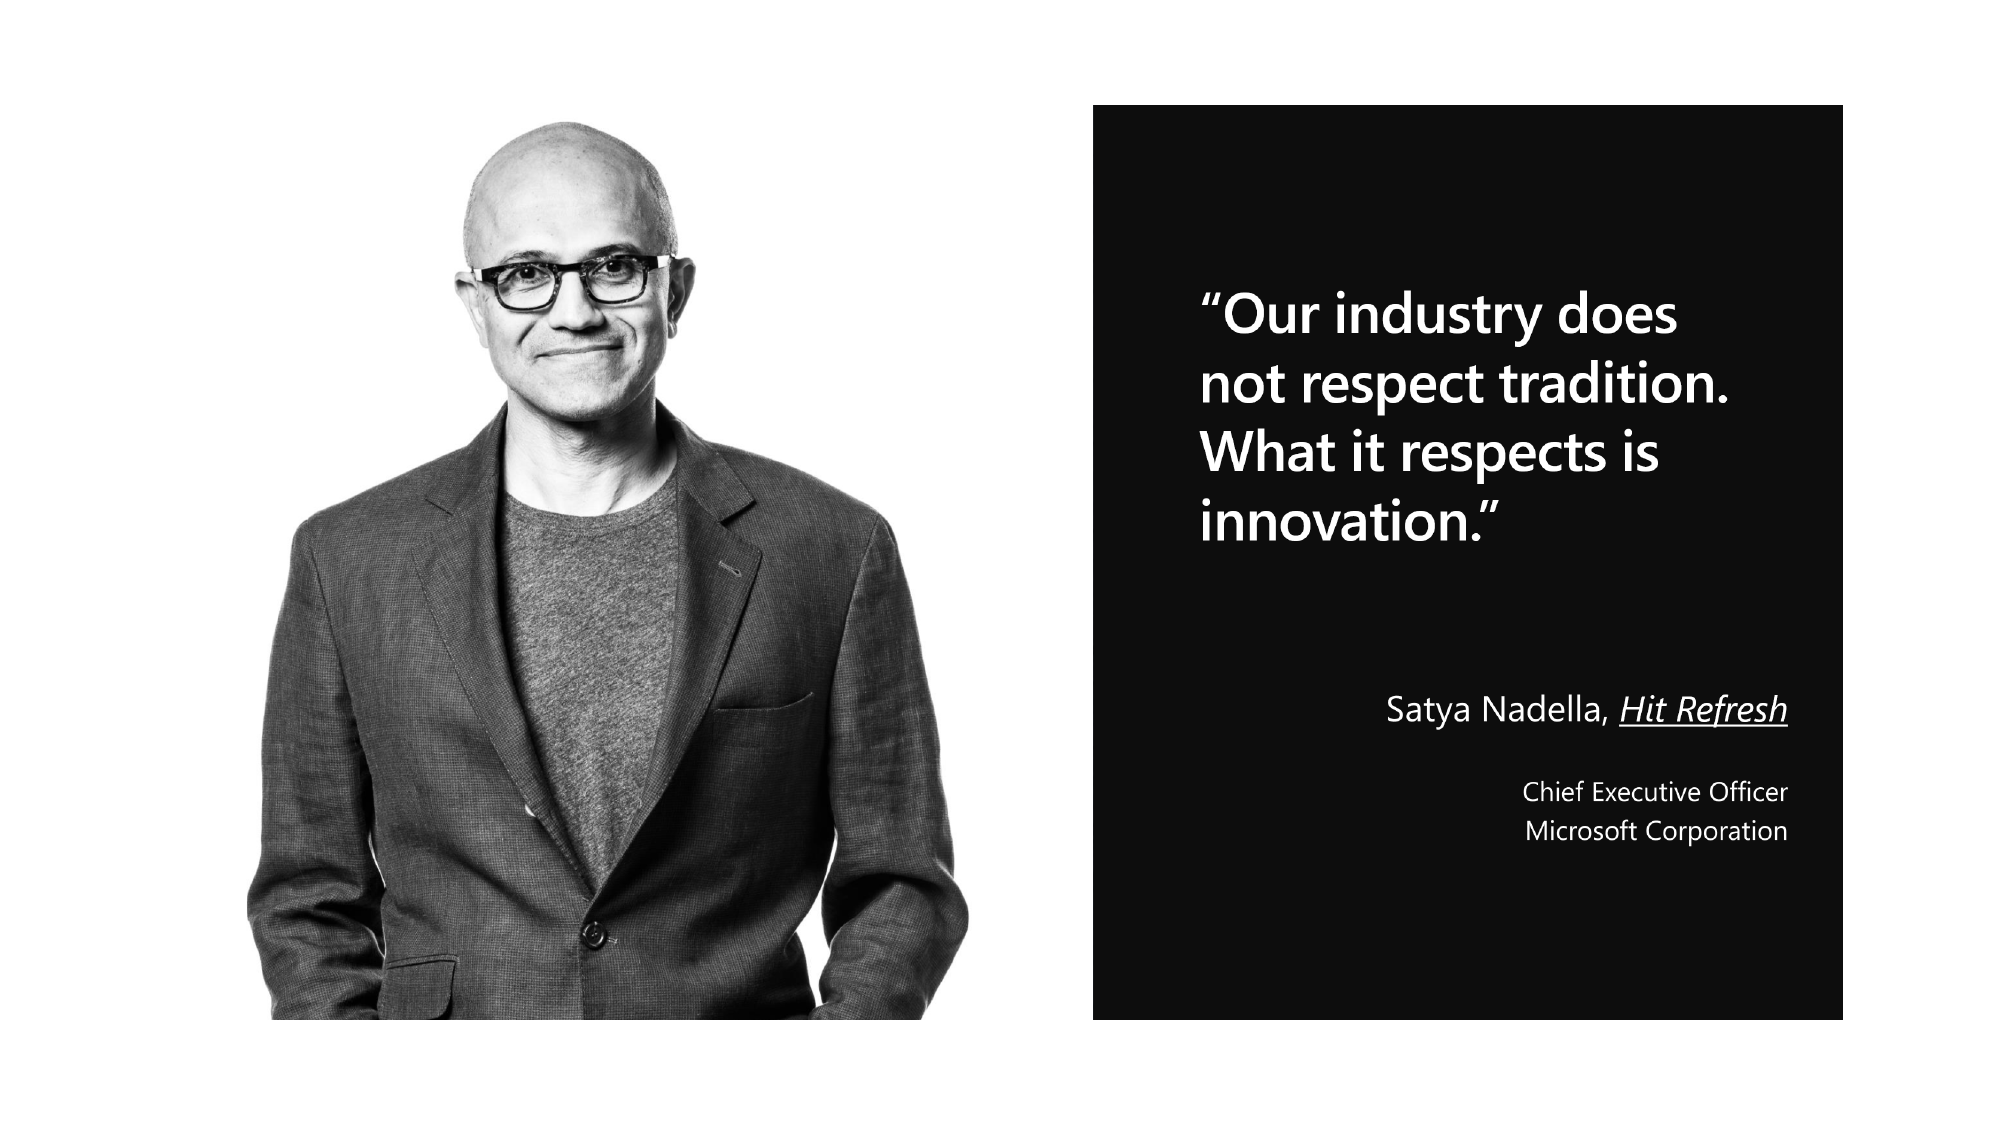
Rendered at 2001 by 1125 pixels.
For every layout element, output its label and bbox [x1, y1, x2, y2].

list [157, 105, 1843, 1020]
